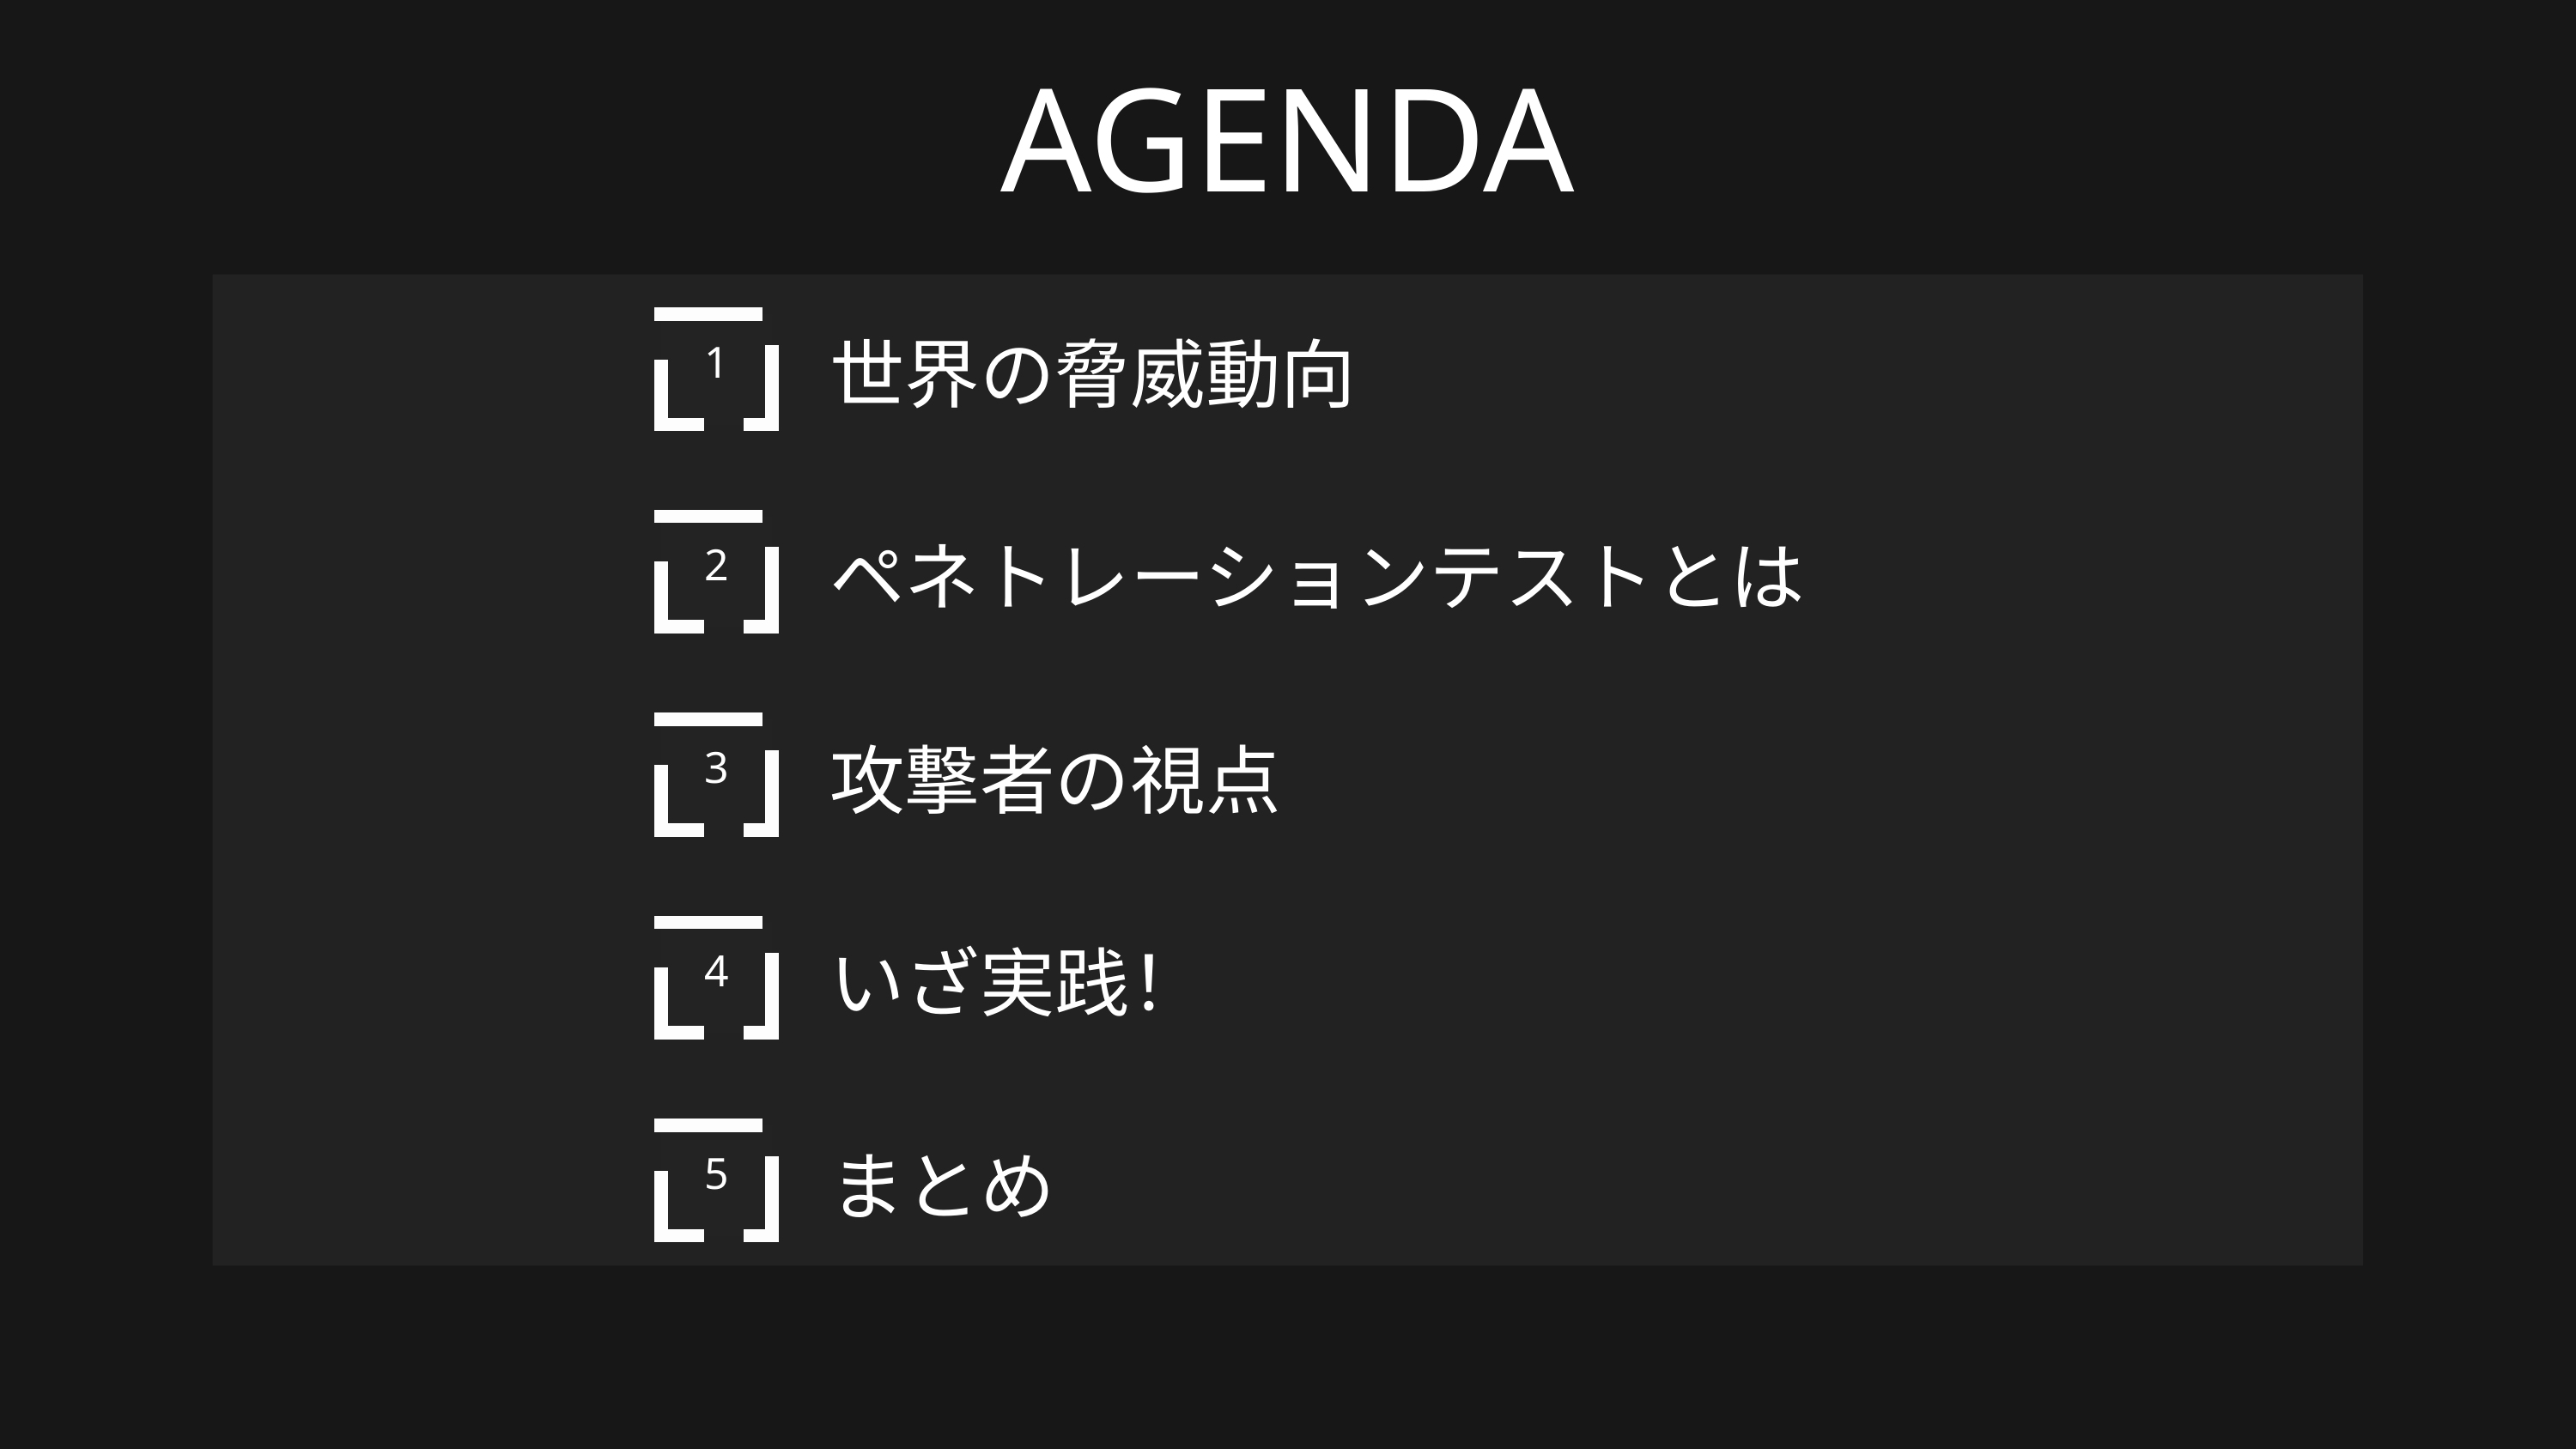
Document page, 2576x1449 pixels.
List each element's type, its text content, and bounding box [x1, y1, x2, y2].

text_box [660, 922, 772, 1034]
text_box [660, 1125, 772, 1236]
text_box いざ実践！ [829, 920, 1887, 1027]
text_box [212, 274, 2364, 1266]
text_box 攻撃者の視点 [829, 718, 1887, 823]
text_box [660, 516, 772, 627]
text_box ペネトレーションテストとは [829, 514, 1887, 621]
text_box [660, 718, 772, 830]
text_box AGENDA [428, 80, 2148, 221]
text_box 世界の脅威動向 [829, 312, 1915, 418]
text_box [660, 313, 772, 425]
text_box まとめ [829, 1124, 1887, 1229]
